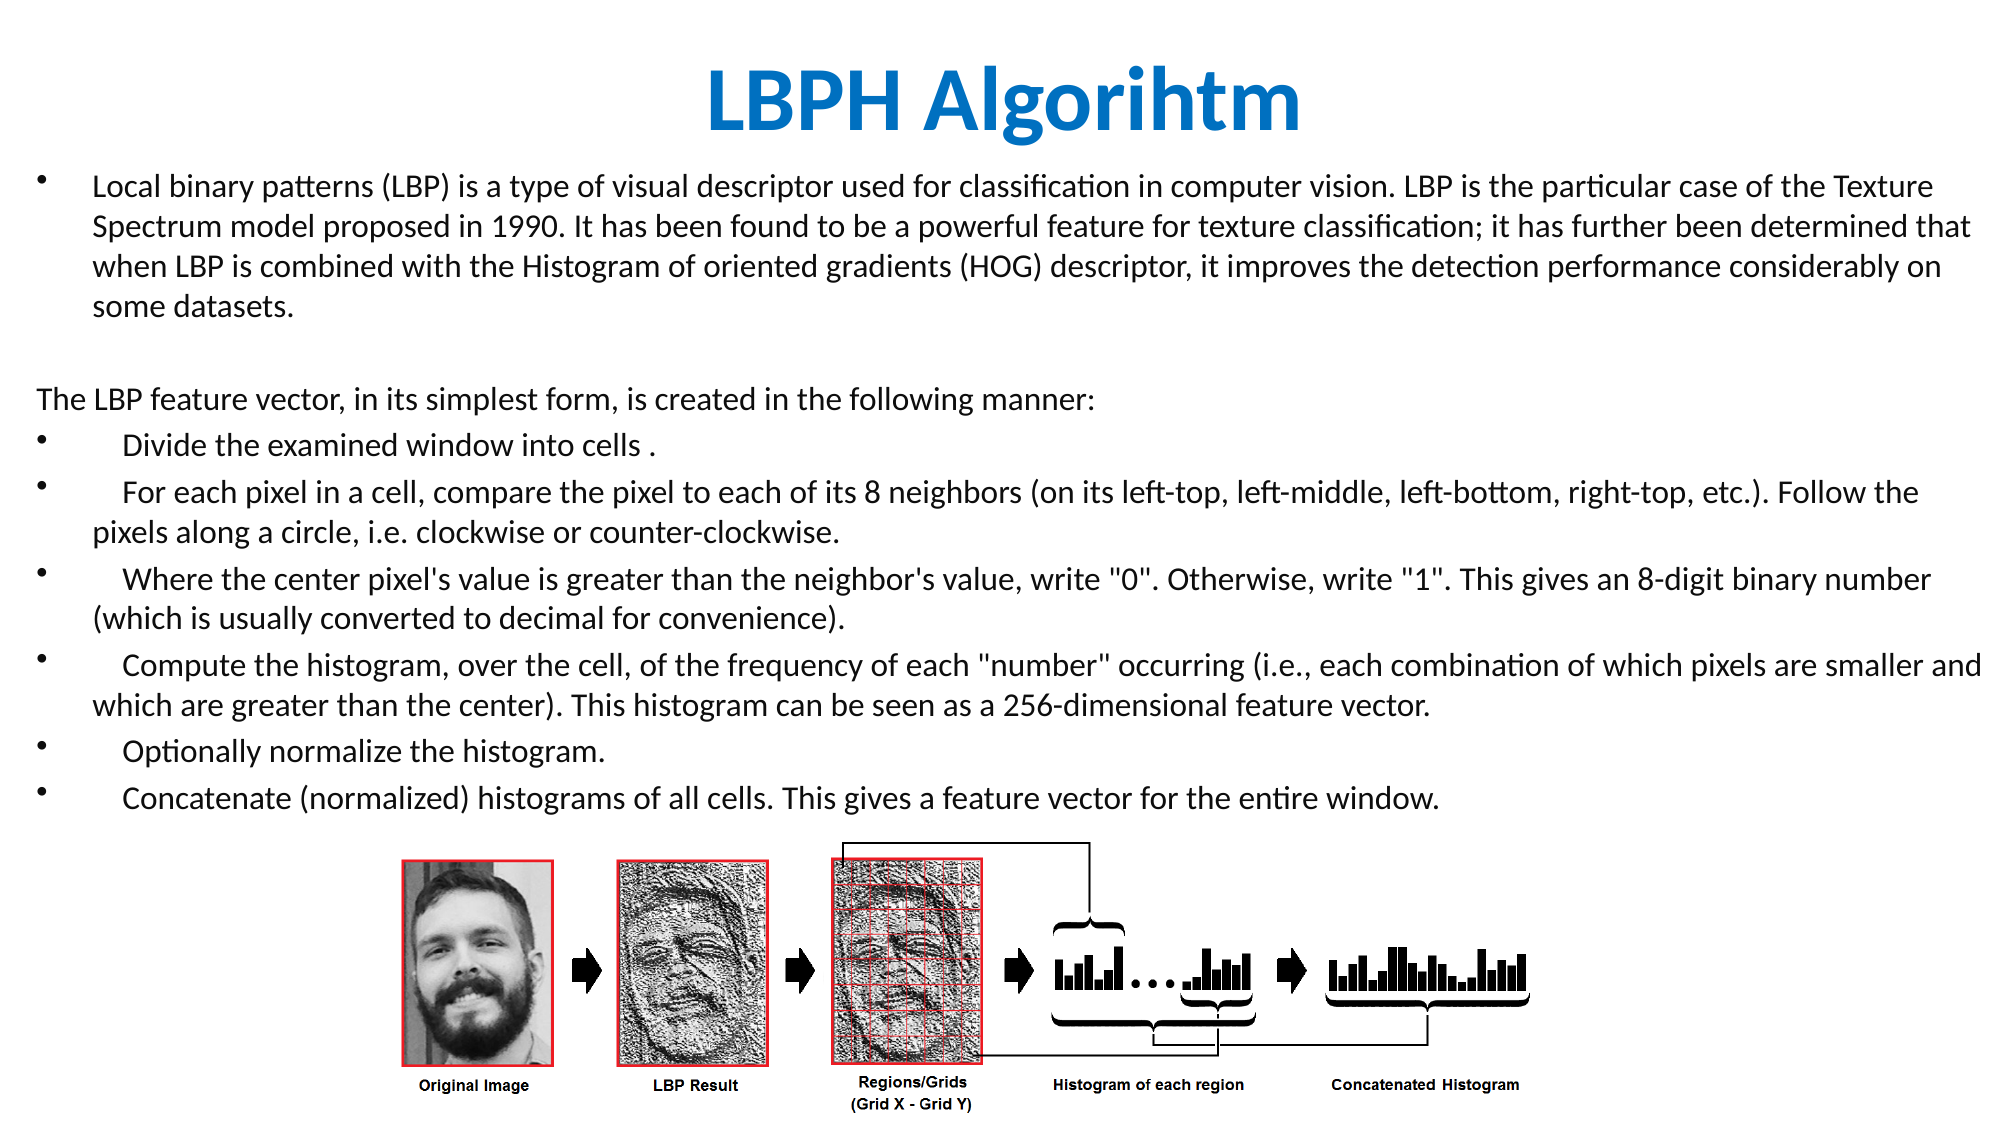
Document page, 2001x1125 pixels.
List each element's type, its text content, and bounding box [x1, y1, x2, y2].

title LBPH Algorihtm [104, 0, 1906, 156]
list Local binary patterns (LBP) is a type of visual descriptor used for classification in computer vision. LBP is the particular case of the Texture Spectrum model proposed in 1990. It has been found to be a powerful feature for texture classification; it has further been determined that when LBP is combined with the Histogram of oriented gradients (HOG) descriptor, it improves the detection performance considerably on some datasets. The LBP feature vector, in its simplest form, is created in the following manner: Divide the examined window into cells . For each pixel in a cell, compare the pixel to each of its 8 neighbors (on its left-top, left-middle, left-bottom, right-top, etc.). Follow the pixels along a circle, i.e. clockwise or counter-clockwise. Where the center pixel's value is greater than the neighbor's value, write "0". Otherwise, write "1". This gives an 8-digit binary number (which is usually converted to decimal for convenience). Compute the histogram, over the cell, of the frequency of each "number" occurring (i.e., each combination of which pixels are smaller and which are greater than the center). This histogram can be seen as a 256-dimensional feature vector. Optionally normalize the histogram. Concatenate (normalized) histograms of all cells. This gives a feature vector for the entire window. [21, 156, 2000, 900]
picture [378, 834, 1556, 1125]
